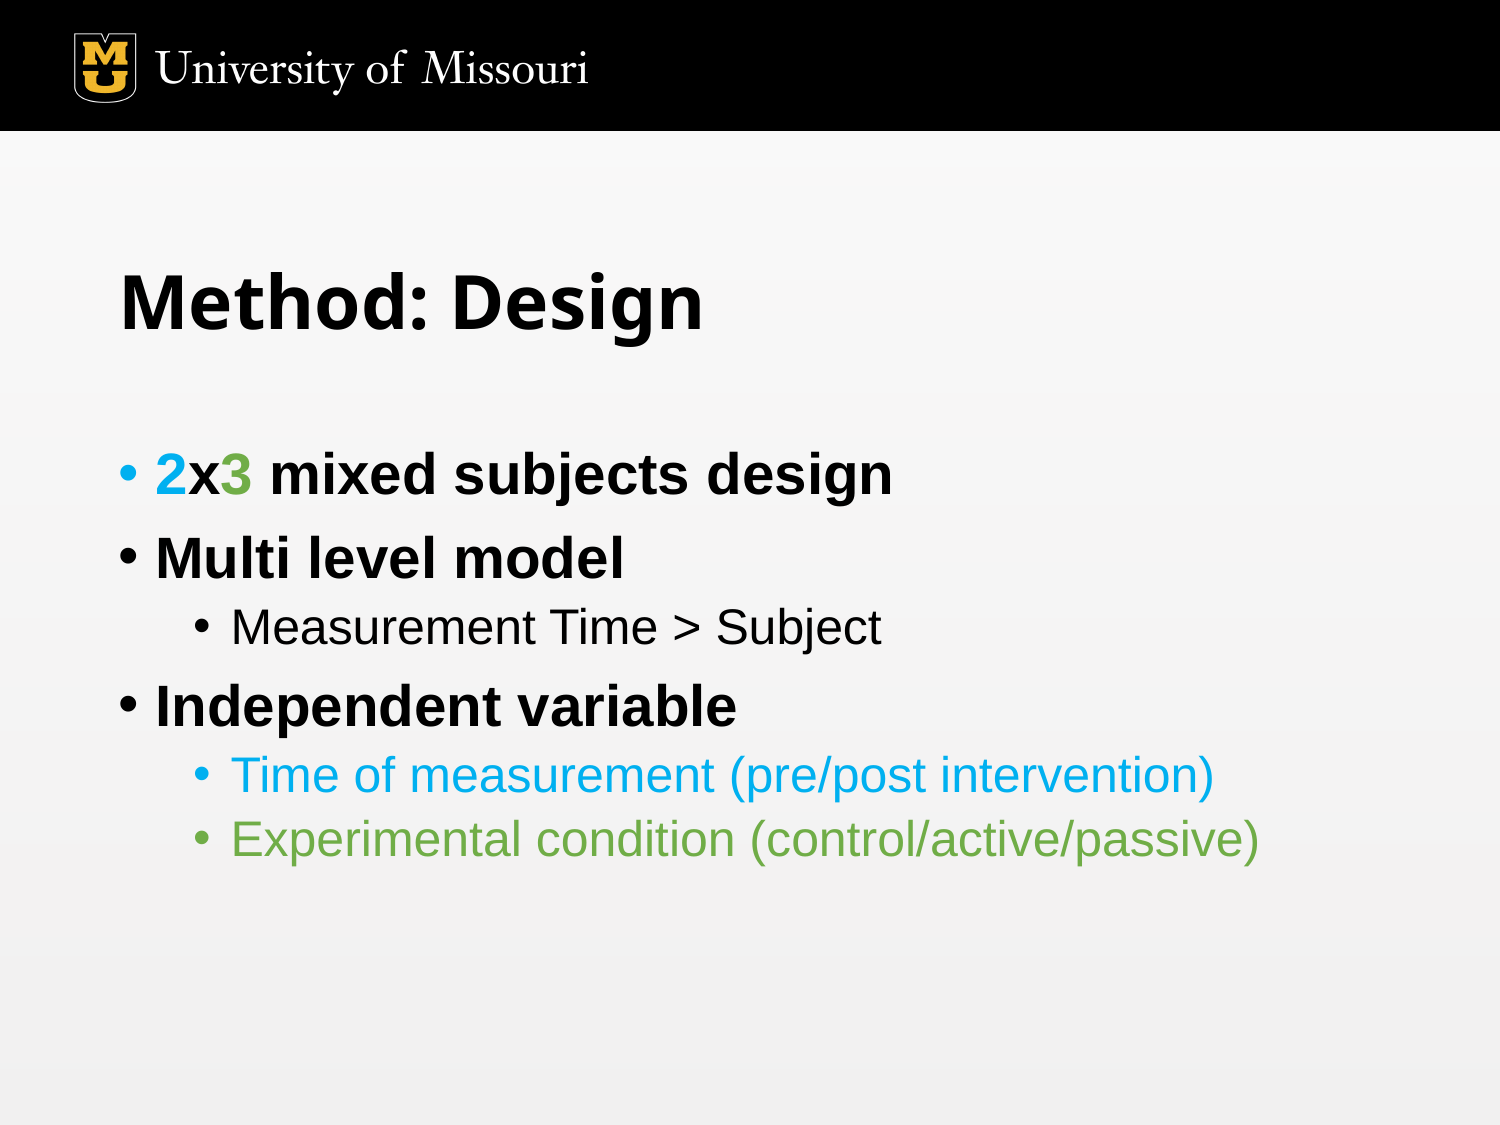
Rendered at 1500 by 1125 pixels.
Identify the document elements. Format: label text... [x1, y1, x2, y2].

list 2x3 mixed subjects design Multi level model Measurement Time > Subject Independent variable Time of measurement (pre/post intervention) Experimental condition (control/active/passive) [103, 436, 1397, 1039]
title Method: Design [103, 196, 1397, 415]
picture [54, 13, 608, 123]
